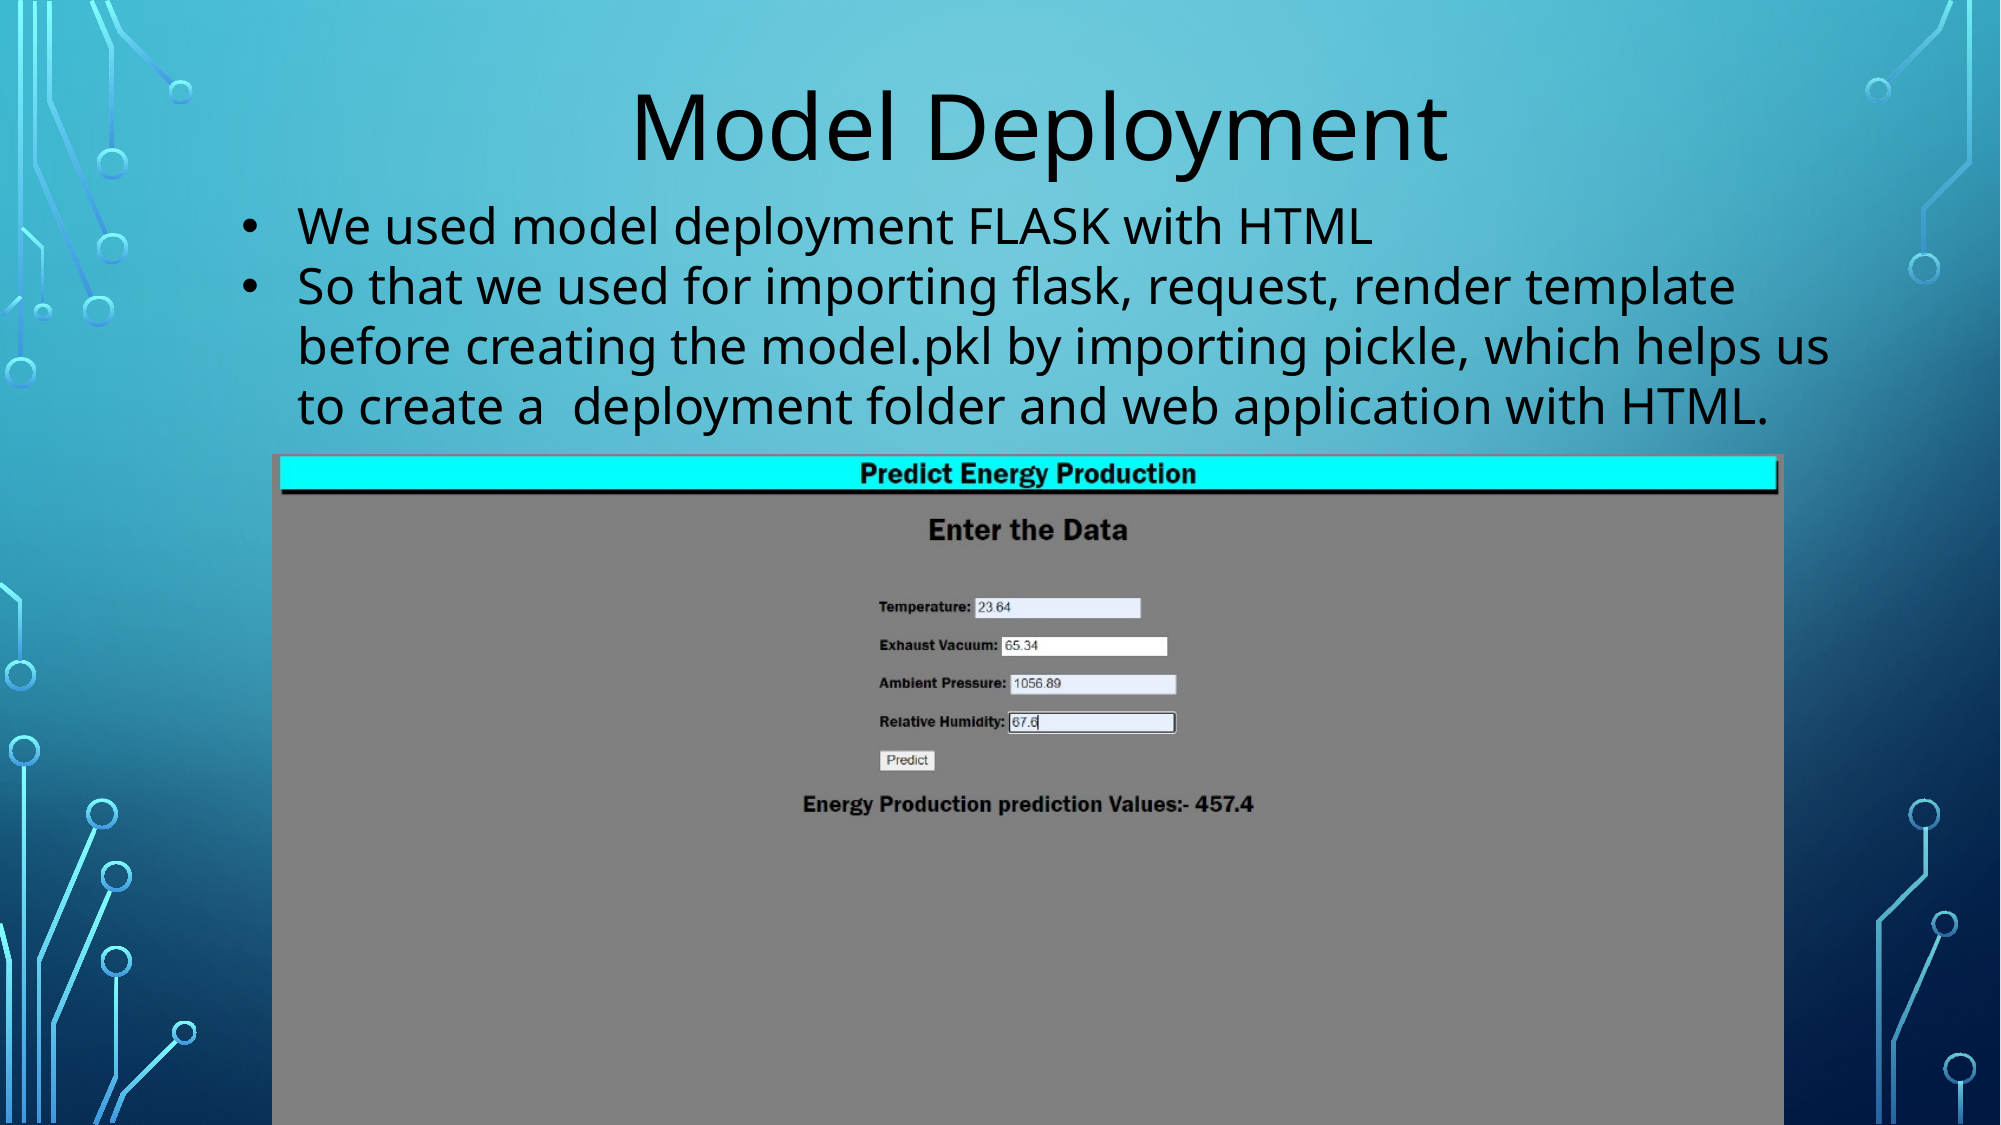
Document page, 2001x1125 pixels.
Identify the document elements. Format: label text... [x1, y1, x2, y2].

picture [271, 453, 1785, 1125]
text_box Model Deployment [614, 61, 1466, 186]
text_box We used model deployment FLASK with HTML So that we used for importing flask, request, render template before creating the model.pkl by importing pickle, which helps us to create a deployment folder and web application with HTML. [226, 187, 1854, 443]
